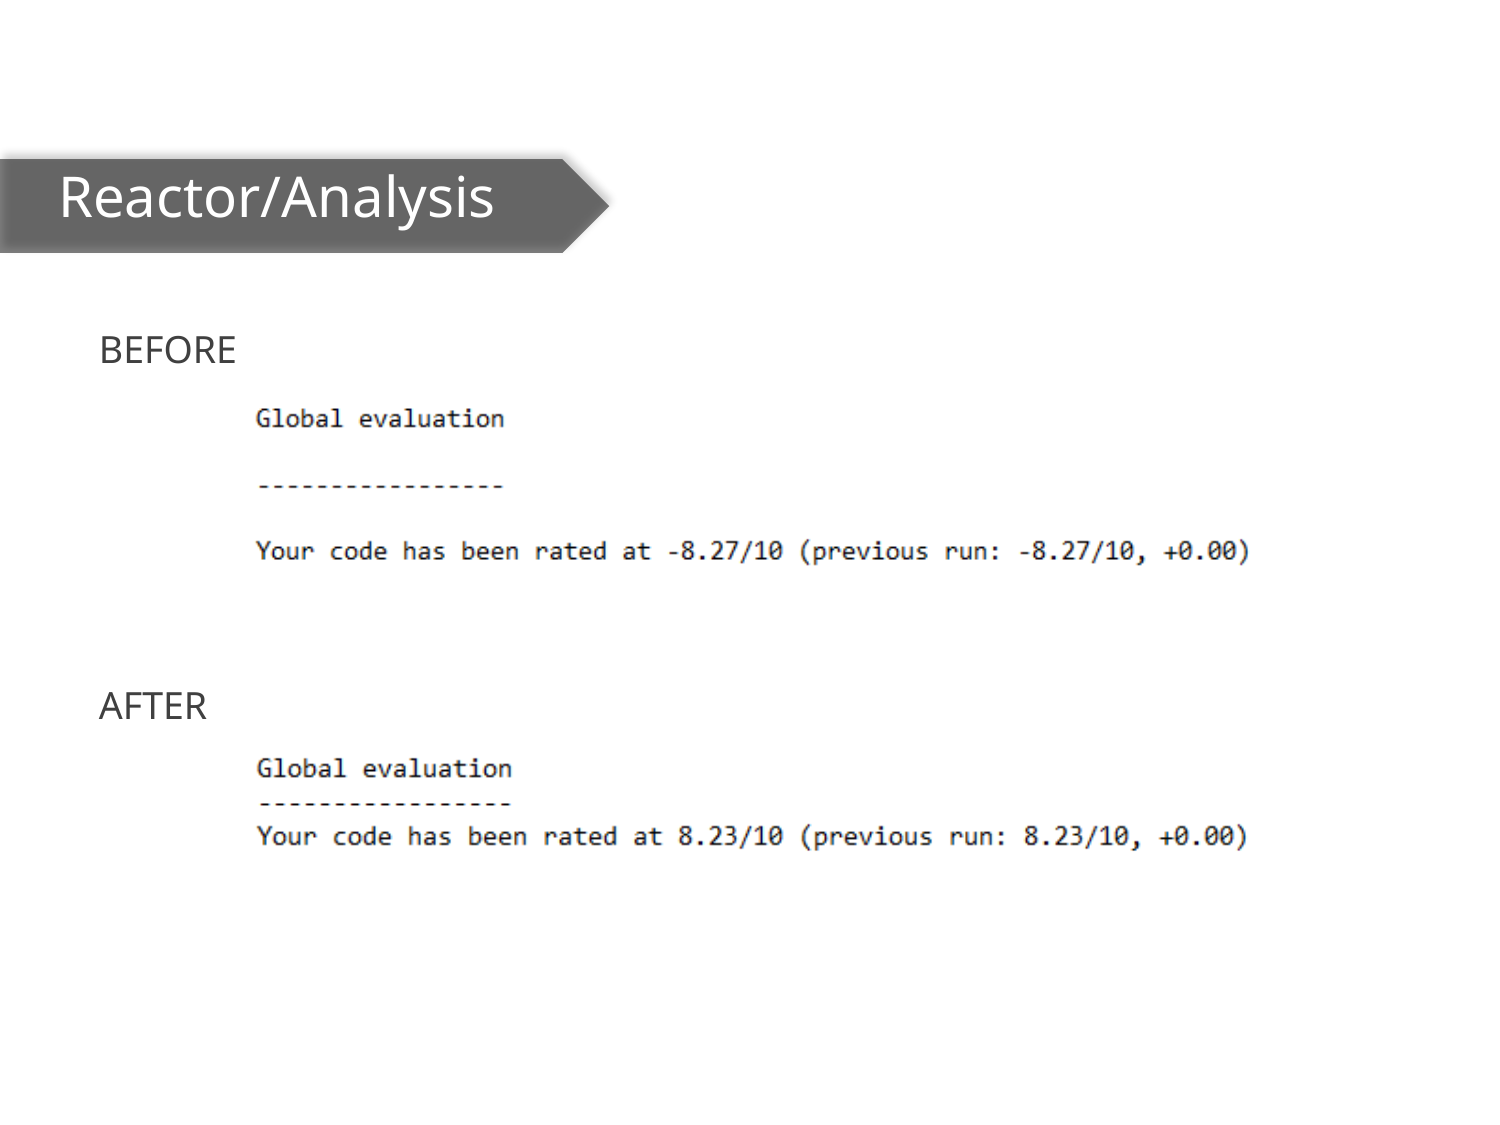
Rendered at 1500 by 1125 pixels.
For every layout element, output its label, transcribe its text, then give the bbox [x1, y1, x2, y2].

text_box [0, 158, 582, 255]
text_box AFTER [84, 674, 282, 735]
picture [251, 398, 1259, 582]
picture [250, 738, 1259, 868]
text_box Reactor/Analysis [46, 159, 1398, 235]
text_box BEFORE [84, 318, 282, 379]
